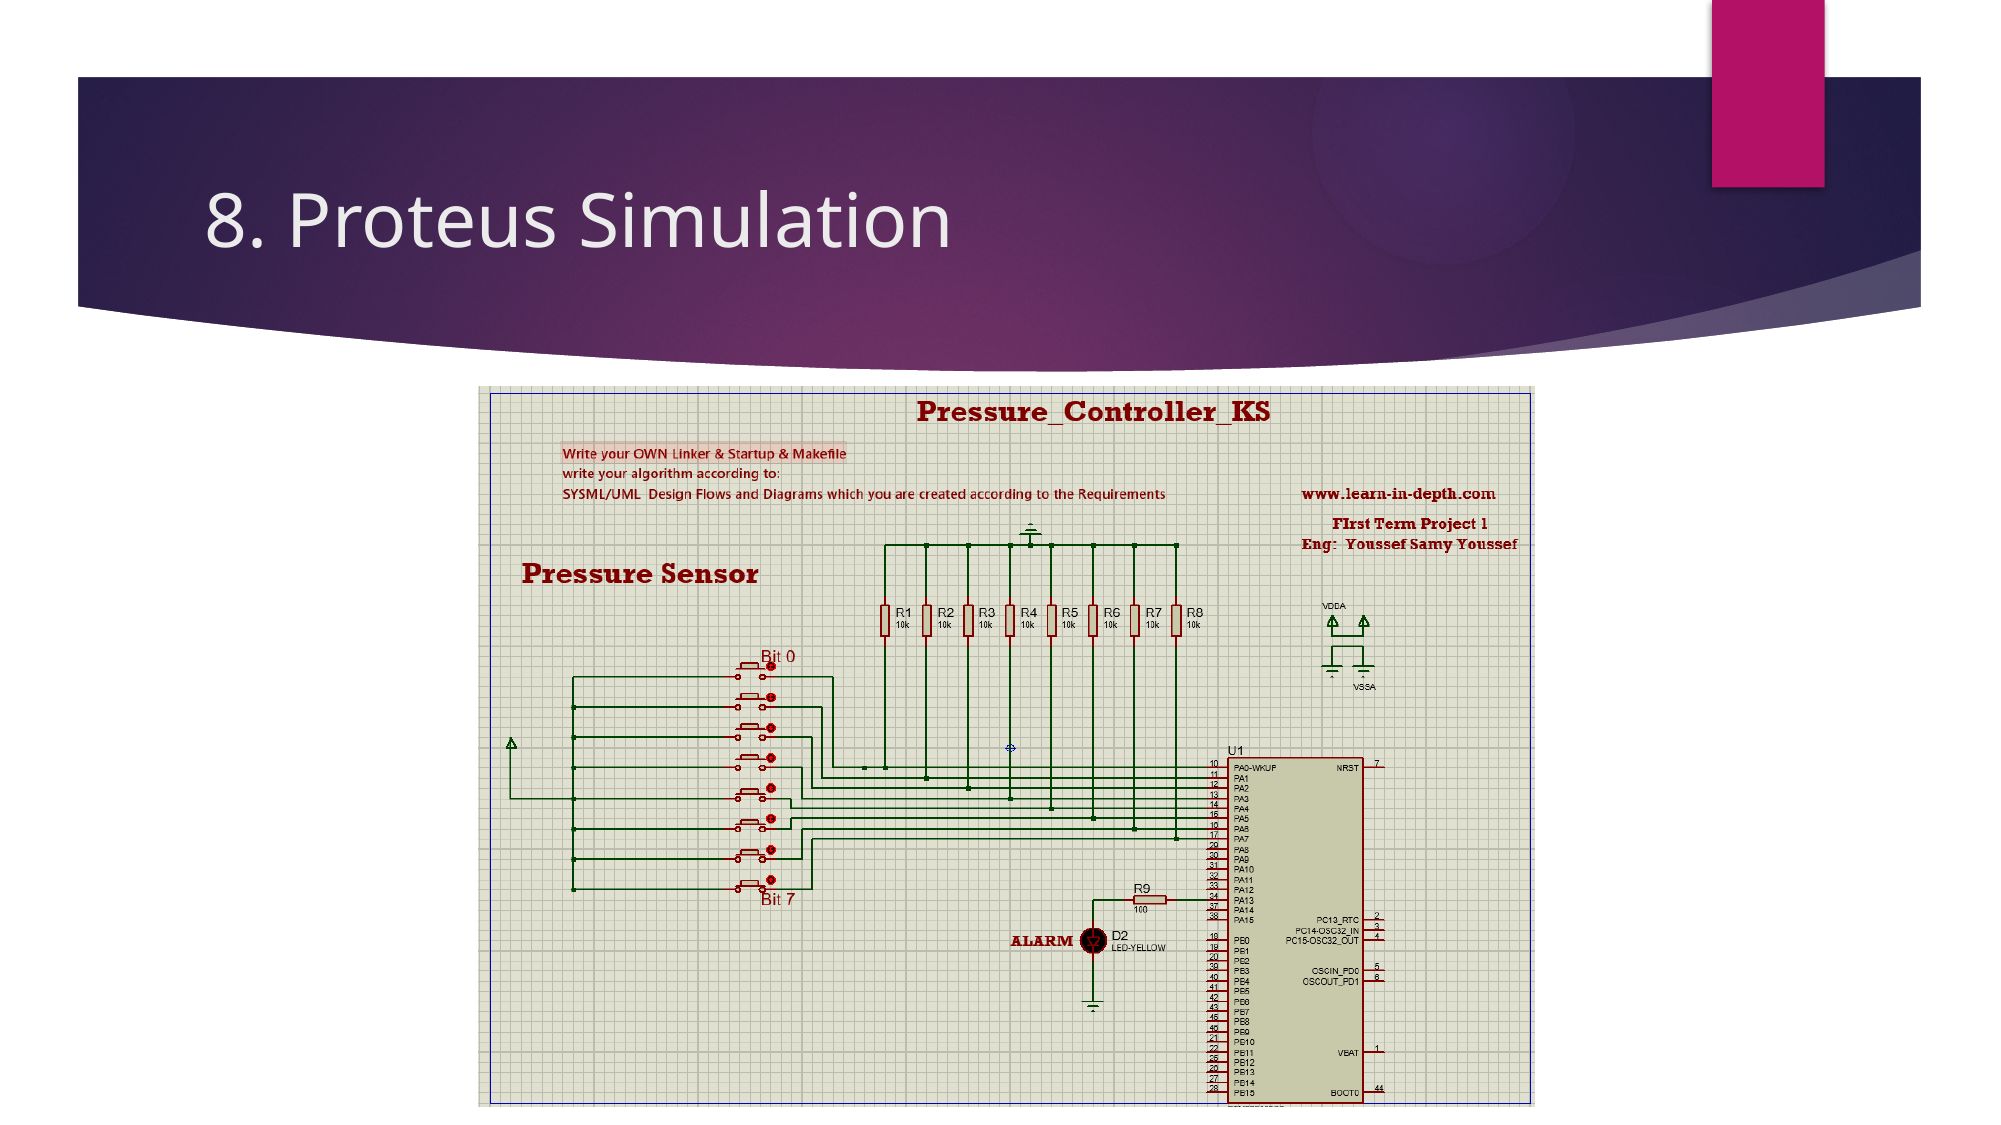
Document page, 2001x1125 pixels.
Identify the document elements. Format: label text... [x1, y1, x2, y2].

title 8. Proteus Simulation [189, 159, 1627, 276]
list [477, 386, 1535, 1107]
